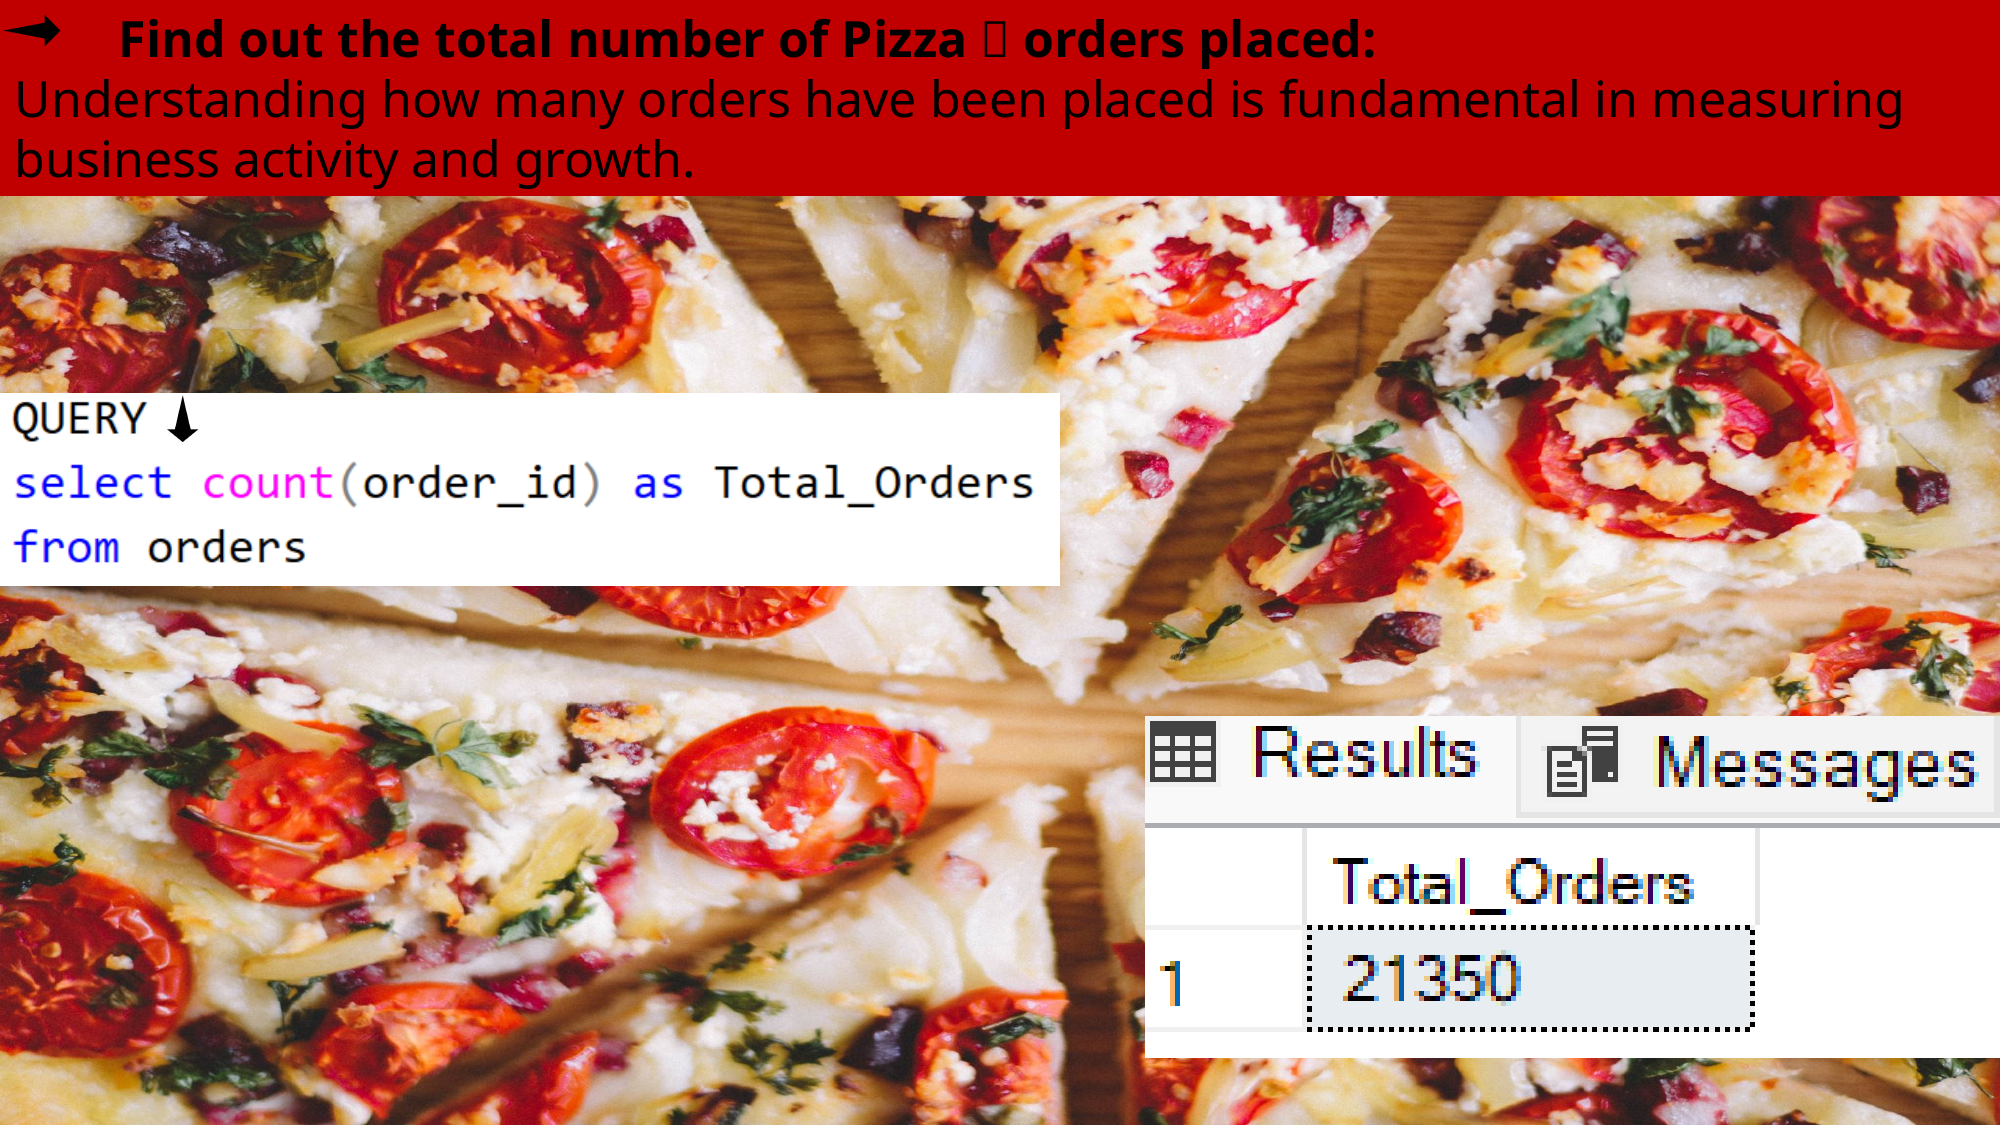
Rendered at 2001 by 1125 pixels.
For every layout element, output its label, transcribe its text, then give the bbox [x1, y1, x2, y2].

text_box Find out the total number of Pizza 🍕 orders placed: Understanding how many orders have been placed is fundamental in measuring business activity and growth. [0, 0, 2000, 195]
picture [0, 0, 63, 63]
picture [0, 196, 2000, 1125]
